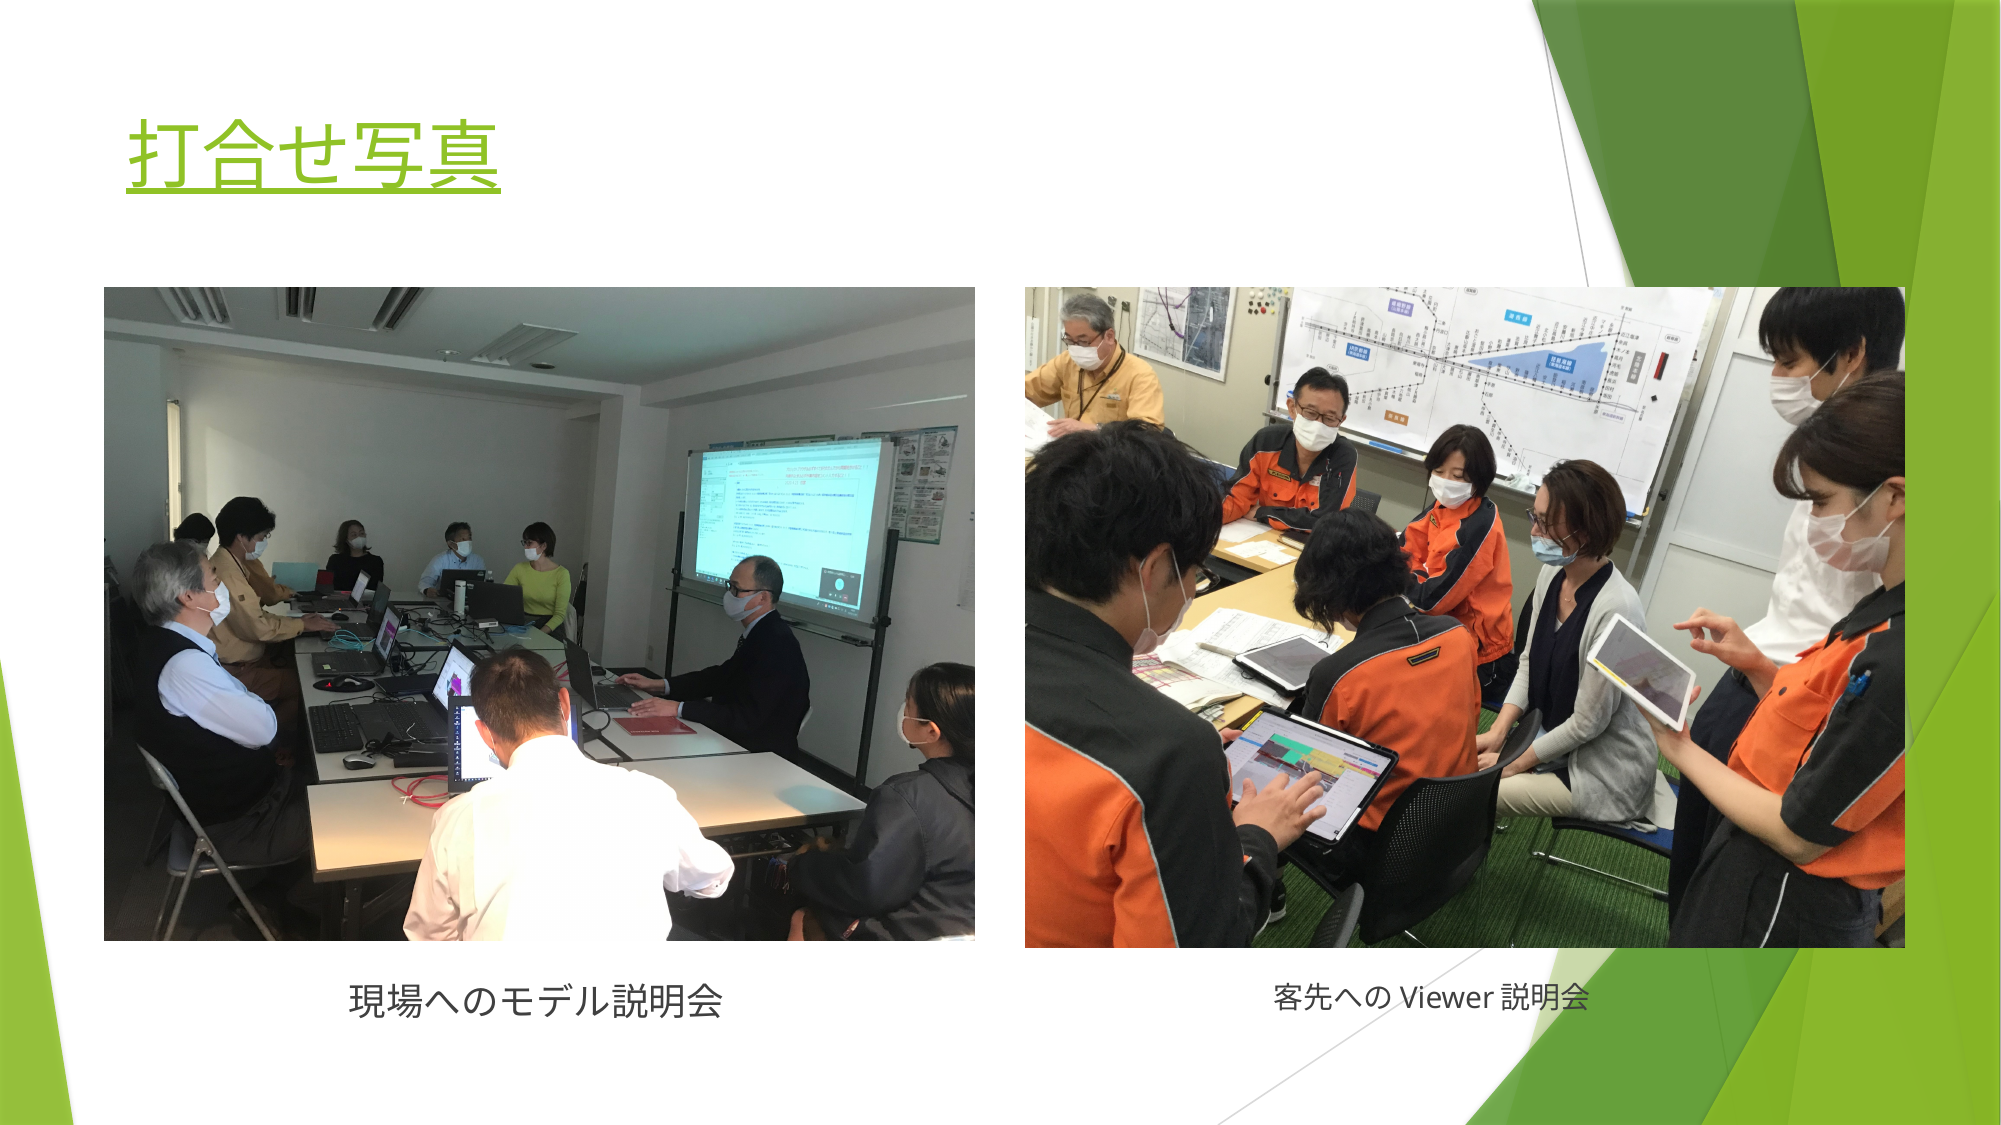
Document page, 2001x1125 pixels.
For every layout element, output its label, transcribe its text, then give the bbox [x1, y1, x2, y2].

picture [104, 286, 976, 941]
list 現場へのモデル説明会 [333, 970, 746, 1044]
text_box 客先へのViewer説明会 [1259, 970, 1671, 1044]
picture [1024, 286, 1906, 948]
title 打合せ写真 [111, 99, 1522, 317]
